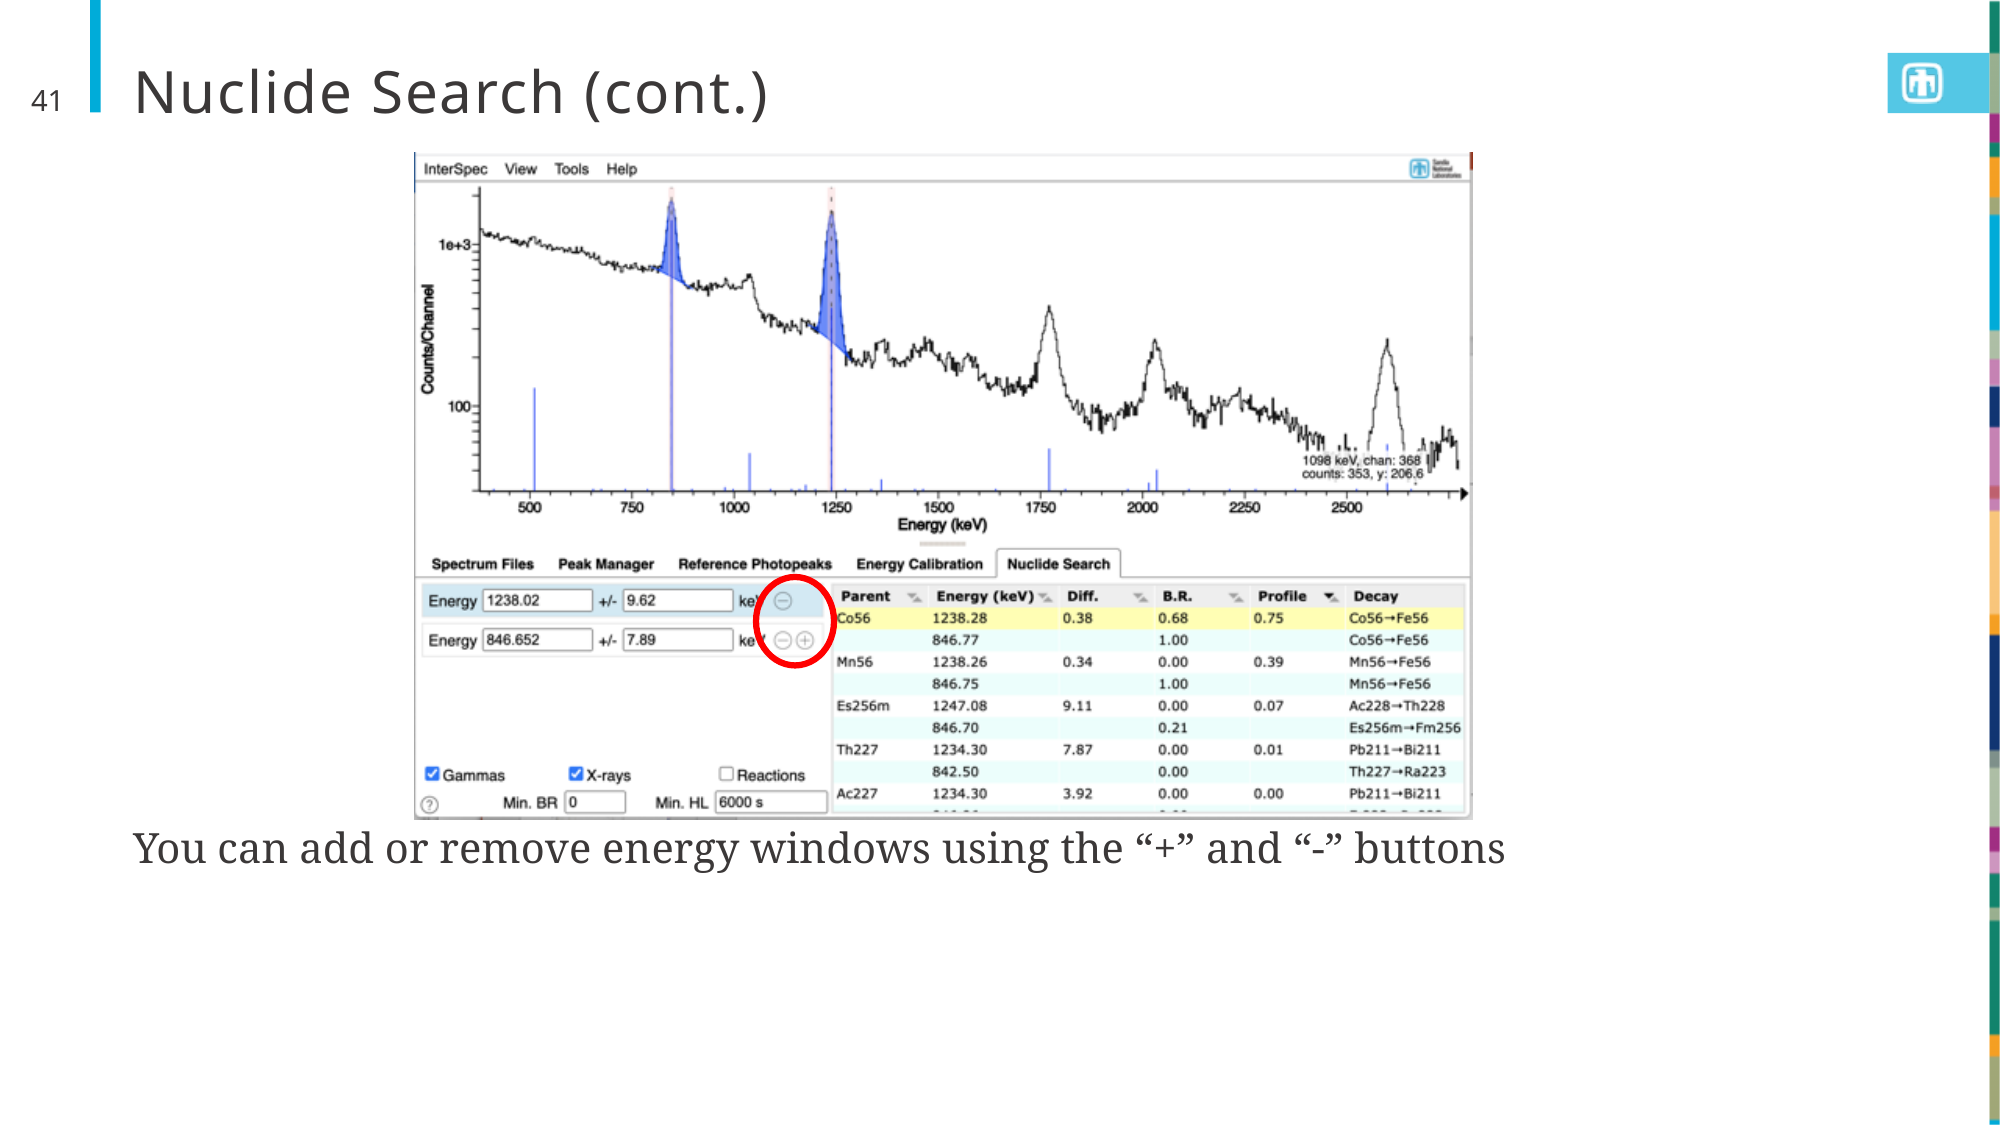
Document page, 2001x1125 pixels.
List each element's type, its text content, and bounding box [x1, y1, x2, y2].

picture [1990, 1, 1999, 215]
picture [1901, 62, 1944, 104]
picture [413, 151, 1473, 821]
list You can add or remove energy windows using the “+” and “-” buttons [118, 820, 1769, 1098]
title Nuclide Search (cont.) [118, 58, 1769, 153]
picture [1990, 330, 1999, 1120]
slide_number 41 [10, 71, 80, 132]
